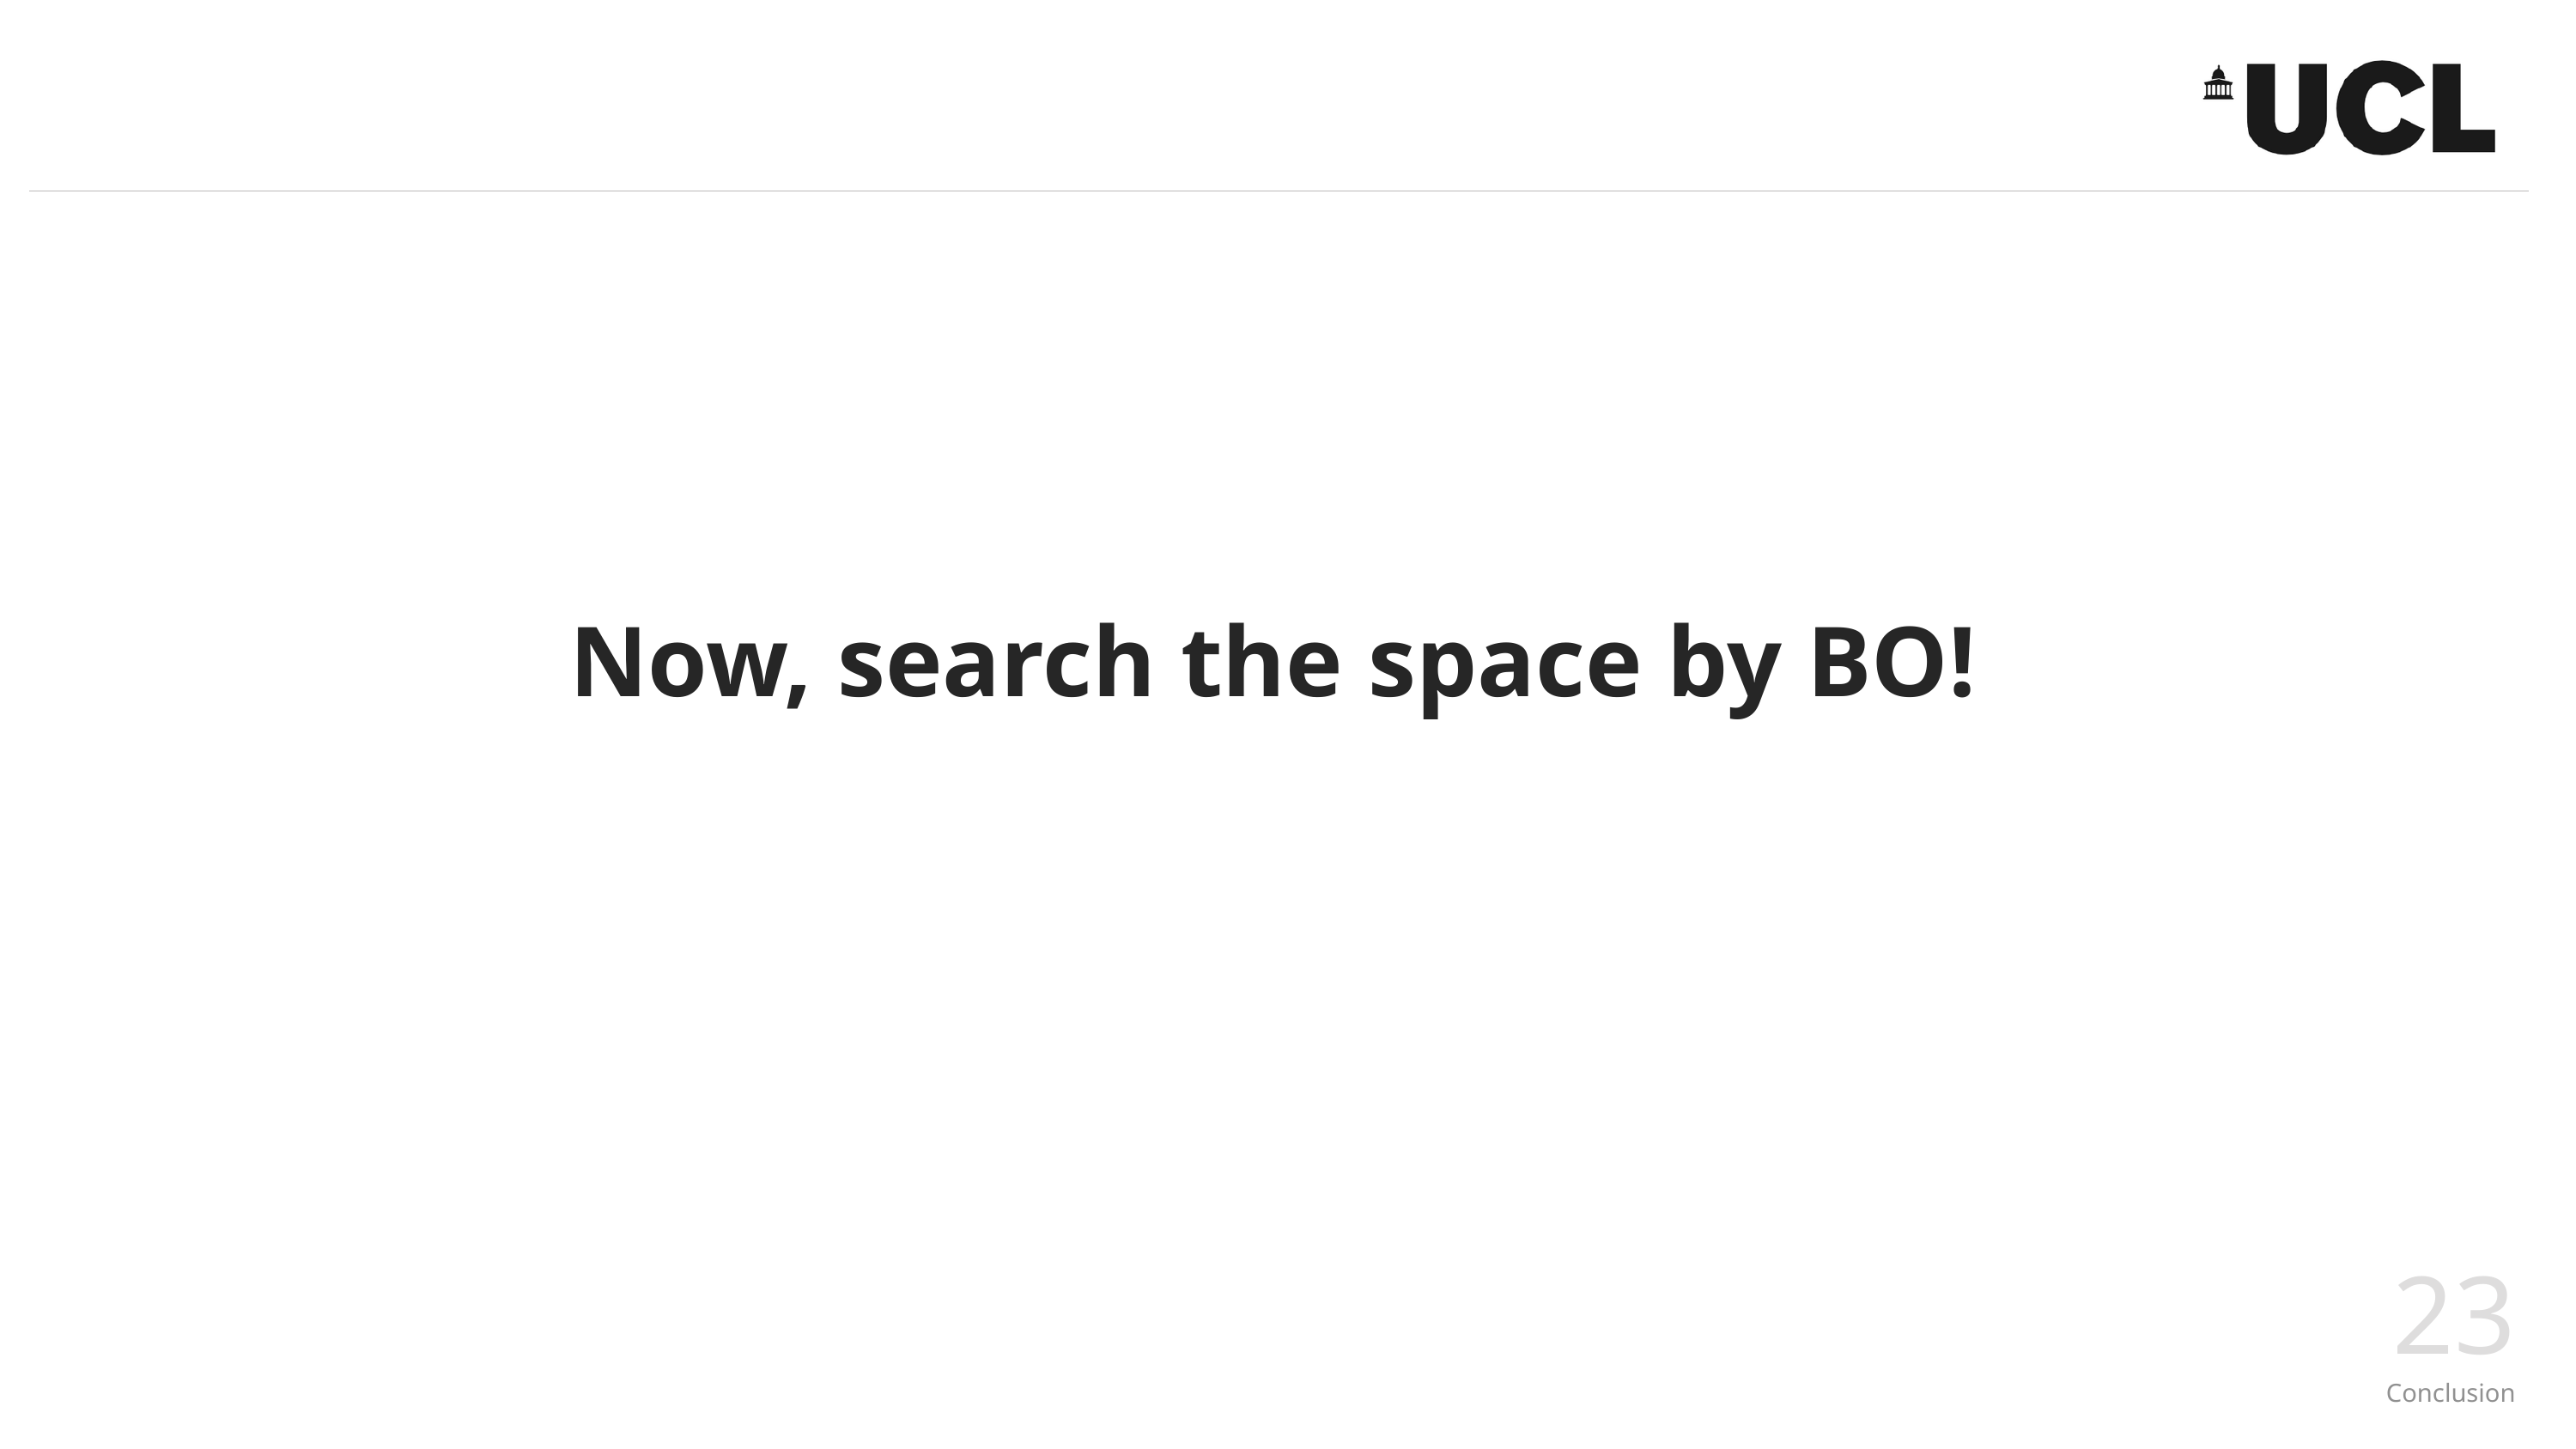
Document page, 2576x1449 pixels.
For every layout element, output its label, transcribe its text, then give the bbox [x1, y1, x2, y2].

slide_number 23 [2146, 1257, 2529, 1354]
title Now, search the space by BO! [556, 570, 2090, 724]
footer Conclusion [1573, 1354, 2529, 1432]
picture [2191, 39, 2506, 167]
